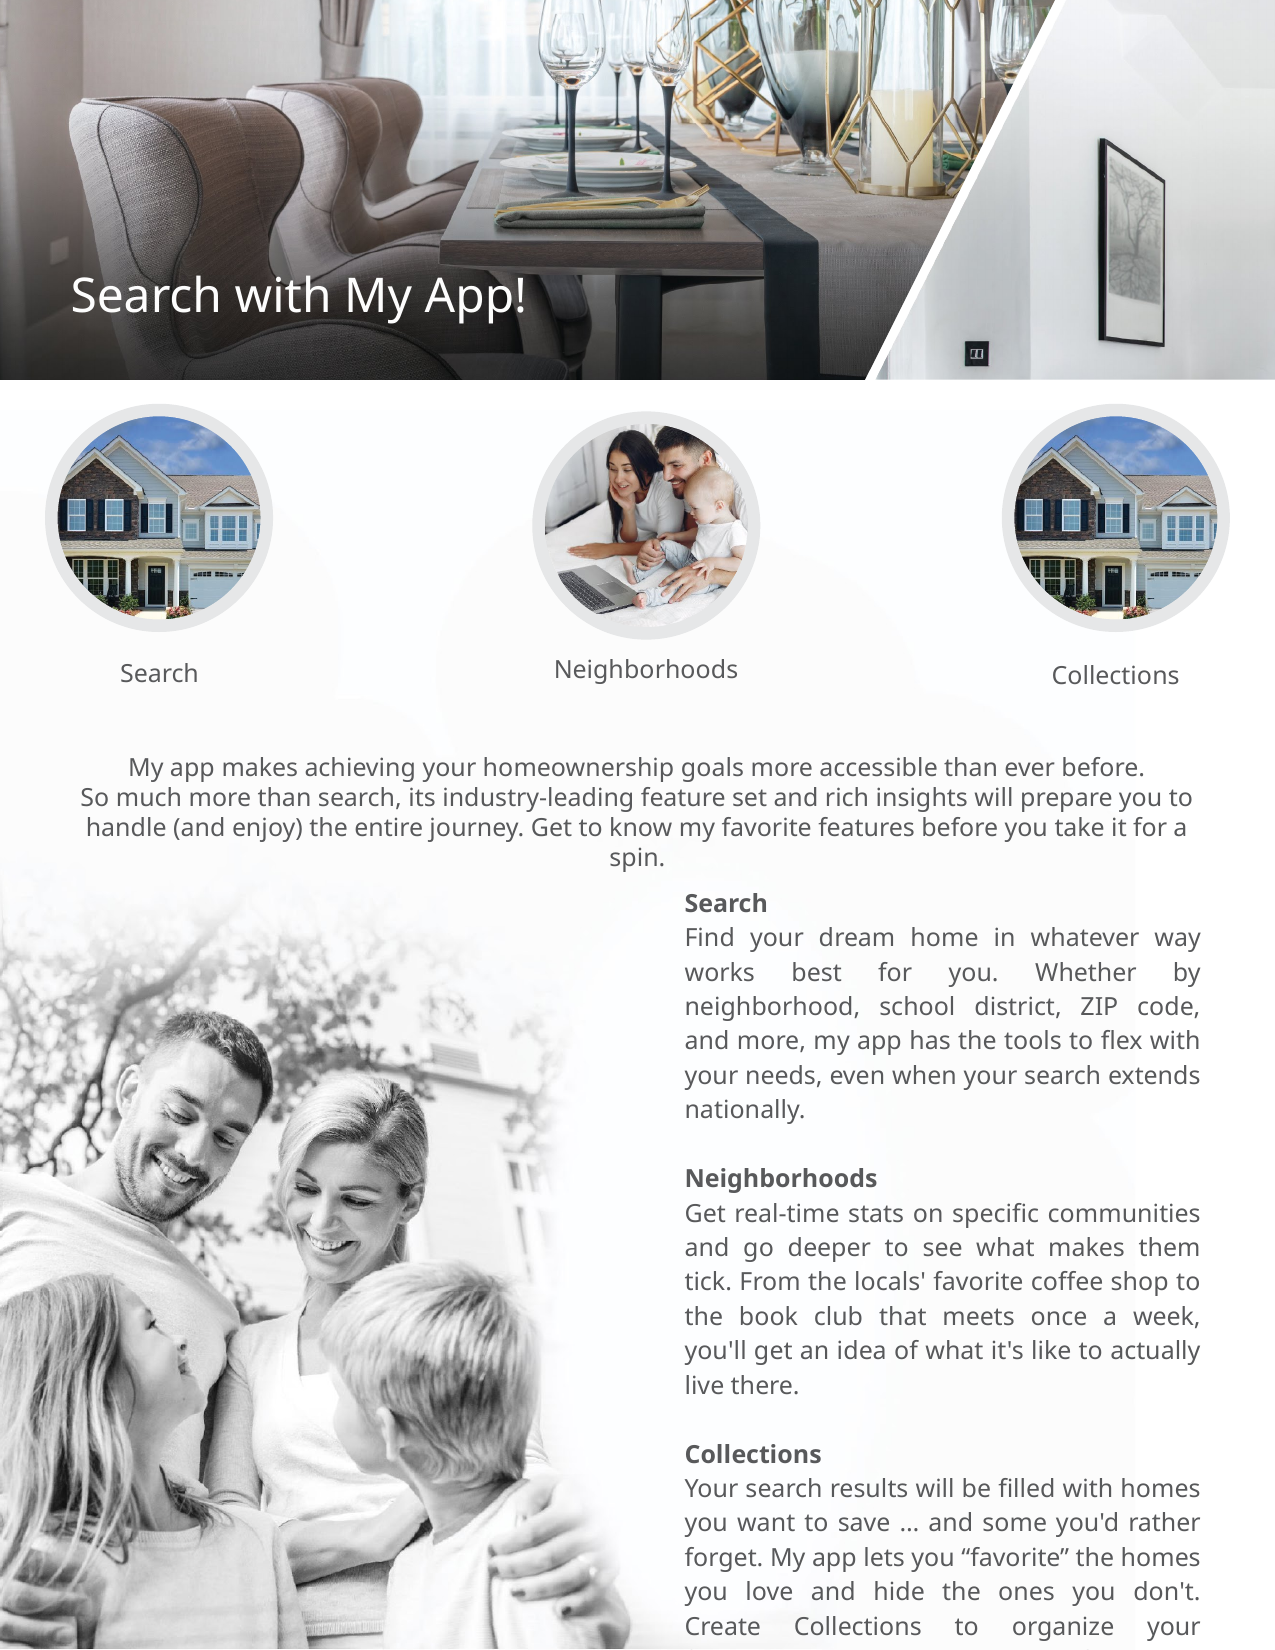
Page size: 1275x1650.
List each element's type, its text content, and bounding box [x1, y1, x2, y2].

picture [0, 0, 1275, 381]
text_box Collections [1139, 655, 1212, 772]
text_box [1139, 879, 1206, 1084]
picture [0, 409, 1224, 1650]
text_box My app makes achieving your homeownership goals more accessible than ever before. So much more than search, its industry-leading feature set and rich insights will prepare you to handle (and enjoy) the entire journey. Get to know my favorite features before you take it for a spin. [1139, 772, 1206, 866]
